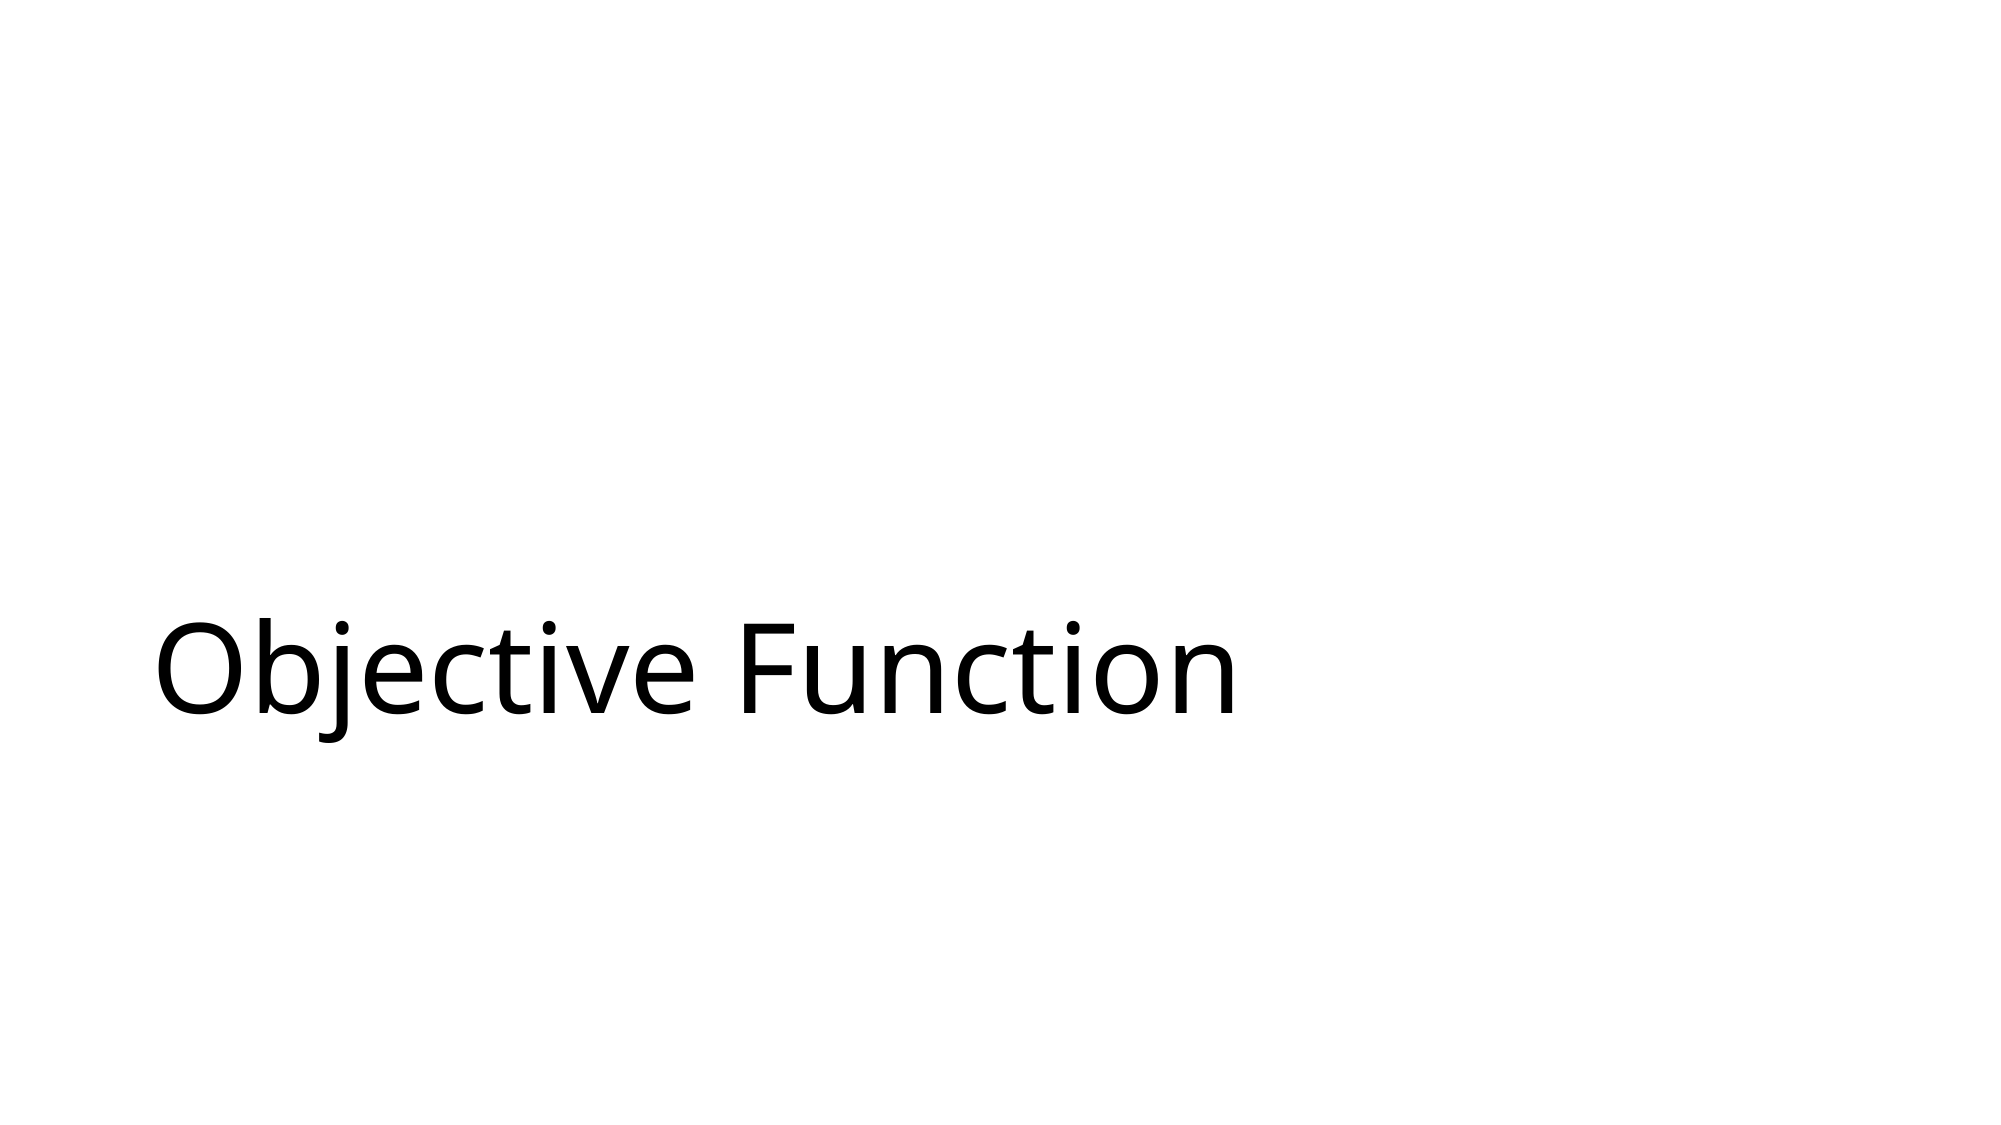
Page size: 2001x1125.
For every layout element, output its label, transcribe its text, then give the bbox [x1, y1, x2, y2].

title Objective Function [136, 280, 1862, 749]
